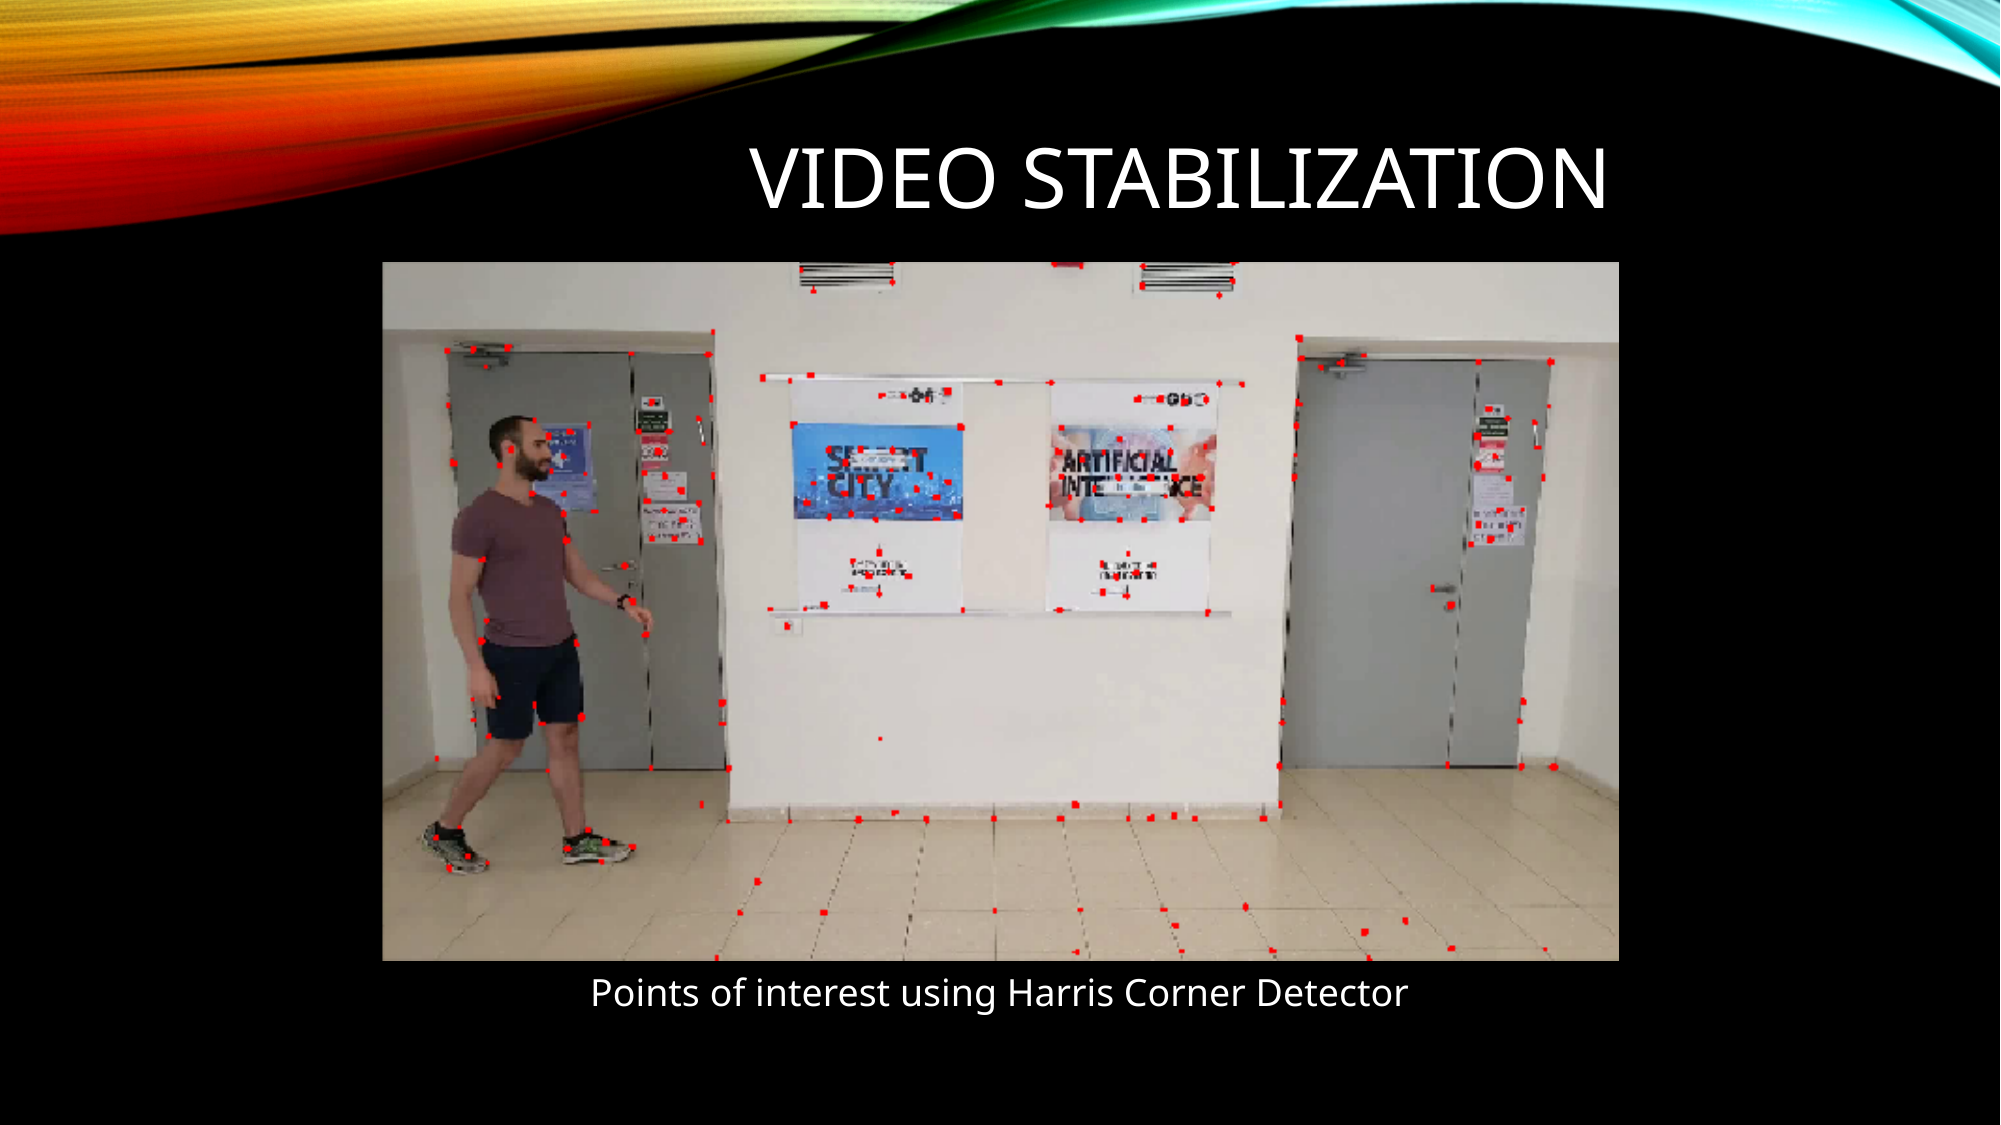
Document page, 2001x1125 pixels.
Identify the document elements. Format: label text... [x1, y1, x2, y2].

picture [381, 262, 1619, 961]
picture [0, 0, 2000, 237]
title Video stabilization [474, 125, 1888, 338]
text_box Points of interest using Harris Corner Detector [499, 962, 1501, 1022]
